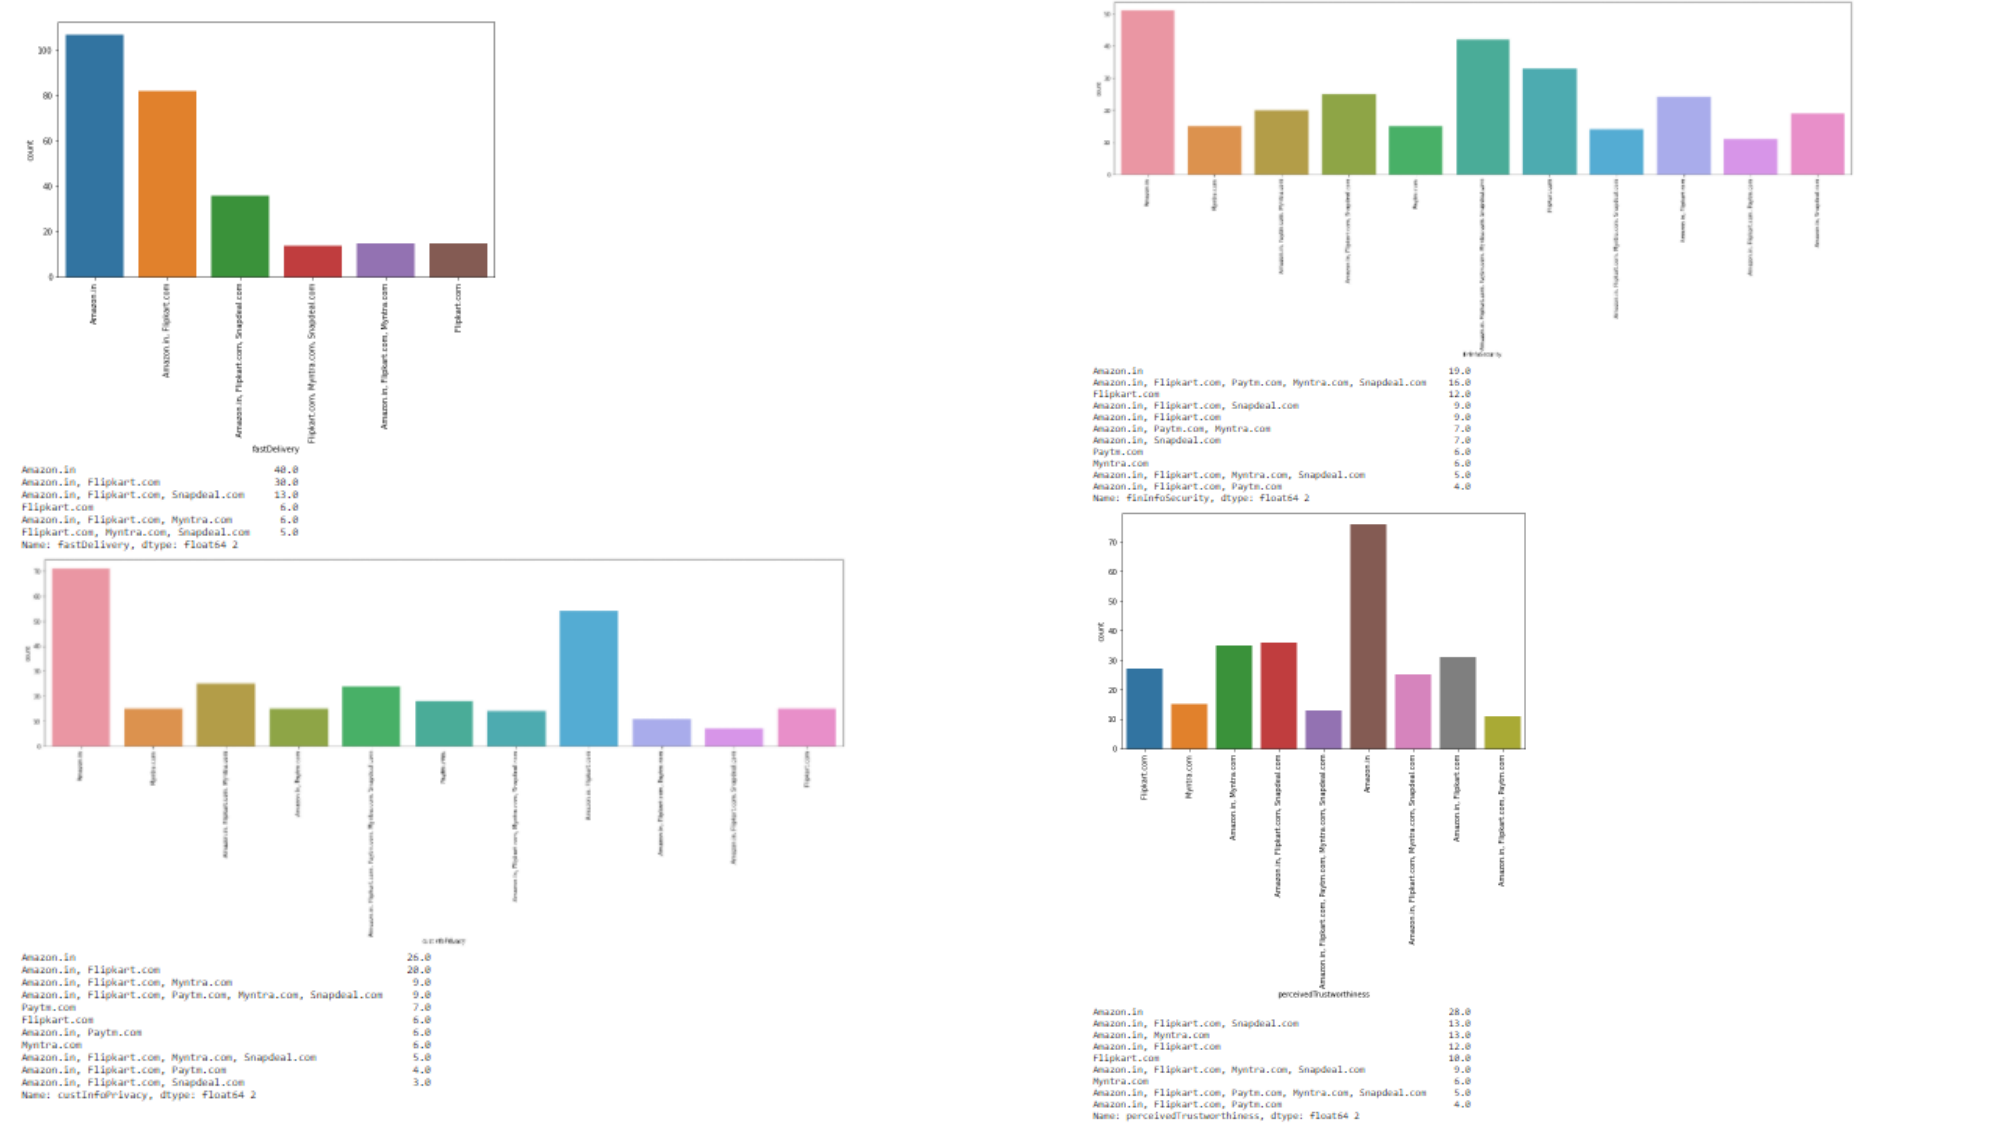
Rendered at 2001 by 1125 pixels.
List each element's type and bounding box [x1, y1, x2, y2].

picture [1087, 0, 1861, 1125]
picture [12, 17, 860, 1108]
